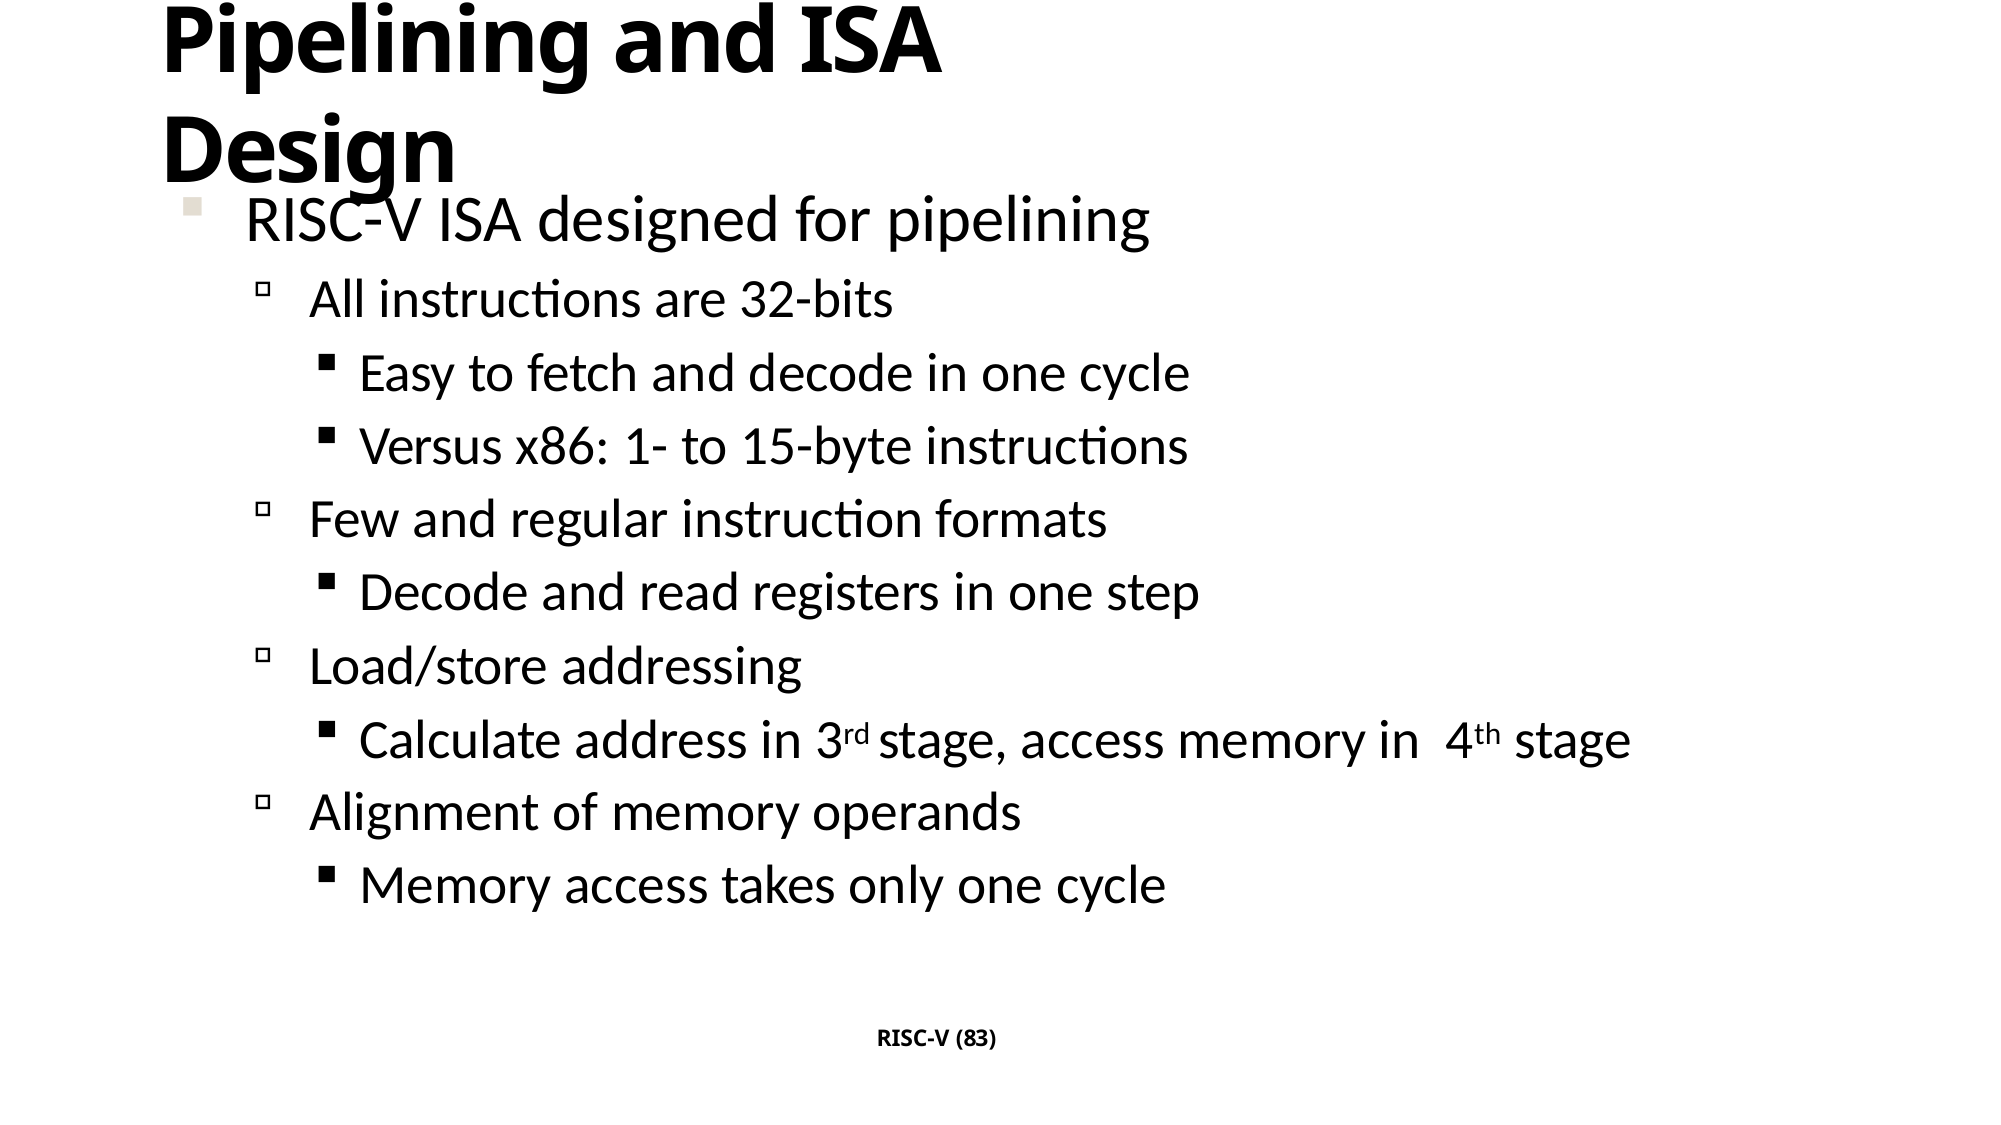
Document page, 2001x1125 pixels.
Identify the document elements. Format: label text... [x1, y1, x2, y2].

title Pipelining and ISA Design [156, 0, 1079, 202]
text_box RISC-V ISA designed for pipelining All instructions are 32-bits Easy to fetch and decode in one cycle Versus x86: 1- to 15-byte instructions Few and regular instruction formats Decode and read registers in one step Load/store addressing Calculate address in 3rd stage, access memory in 4th stage Alignment of memory operands Memory access takes only one cycle [172, 163, 1804, 916]
slide_number RISC-V (83) [874, 712, 1000, 1125]
